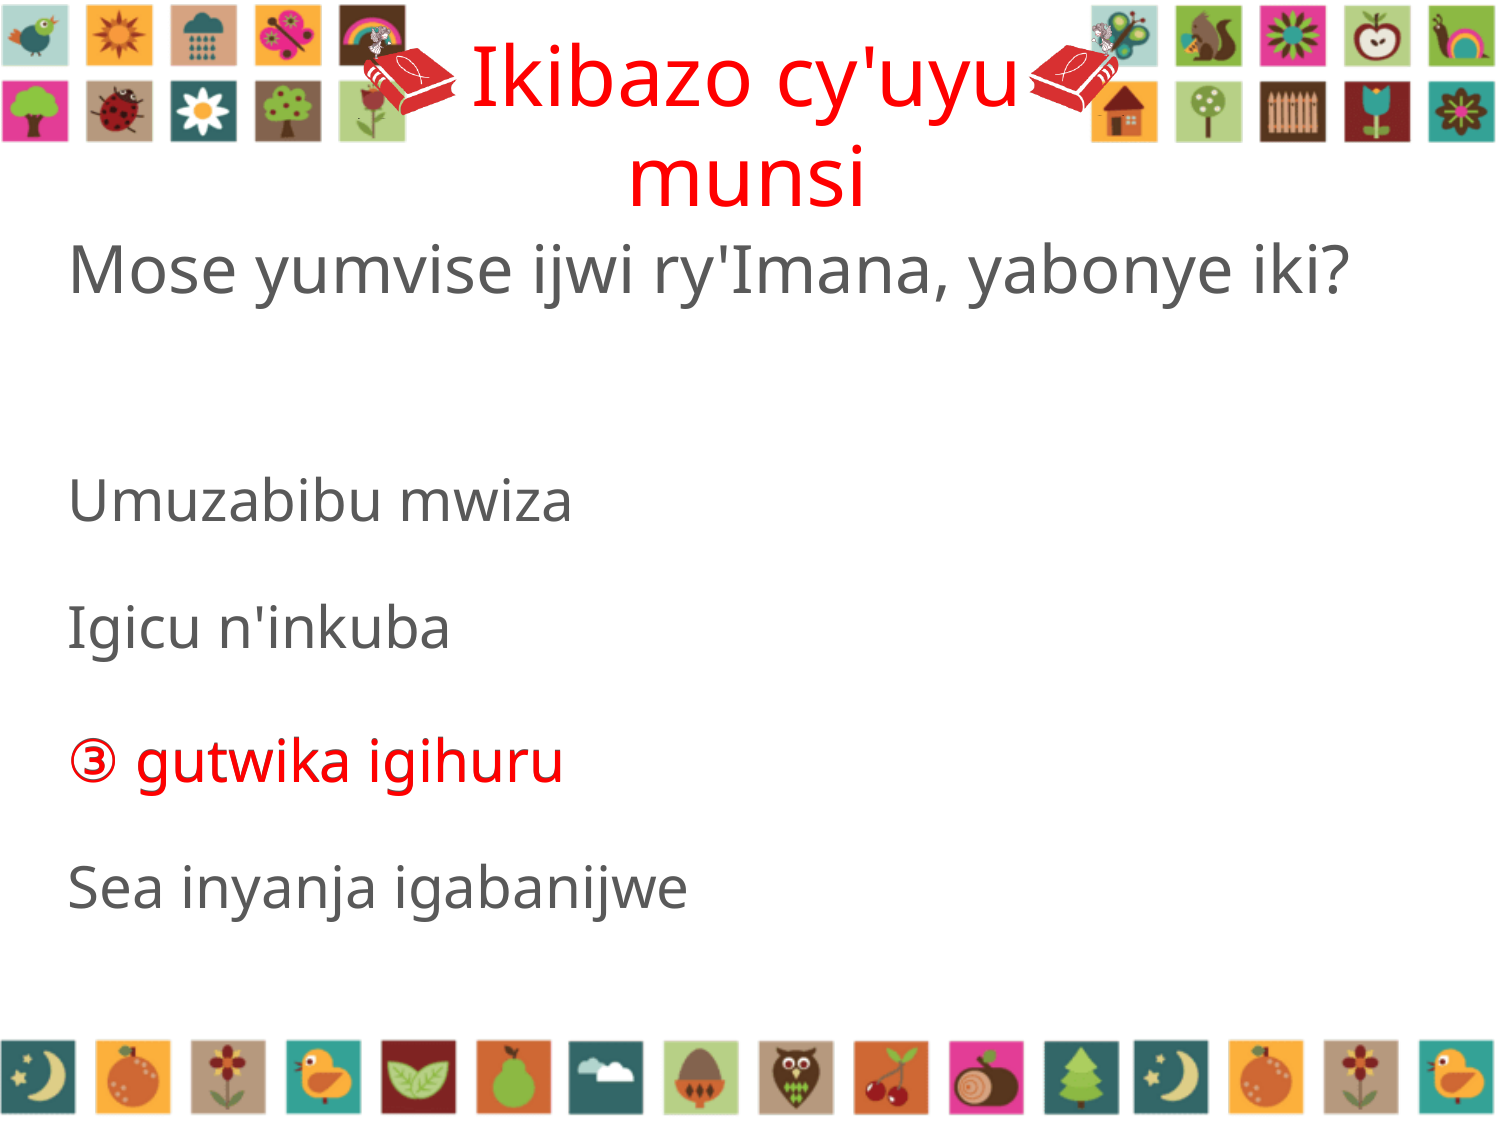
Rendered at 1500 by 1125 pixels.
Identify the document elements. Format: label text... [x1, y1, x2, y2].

text_box ③ gutwika igihuru [53, 716, 1483, 802]
picture [996, 3, 1500, 150]
text_box Ikibazo cy'uyu munsi [414, 16, 1080, 219]
text_box Umuzabibu mwiza [53, 456, 1436, 541]
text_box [0, 1028, 1500, 1118]
picture [0, 3, 489, 150]
text_box Mose yumvise ijwi ry'Imana, yabonye iki? [53, 219, 1436, 315]
text_box Sea inyanja igabanijwe [53, 842, 1483, 928]
text_box Igicu n'inkuba [53, 582, 1436, 668]
